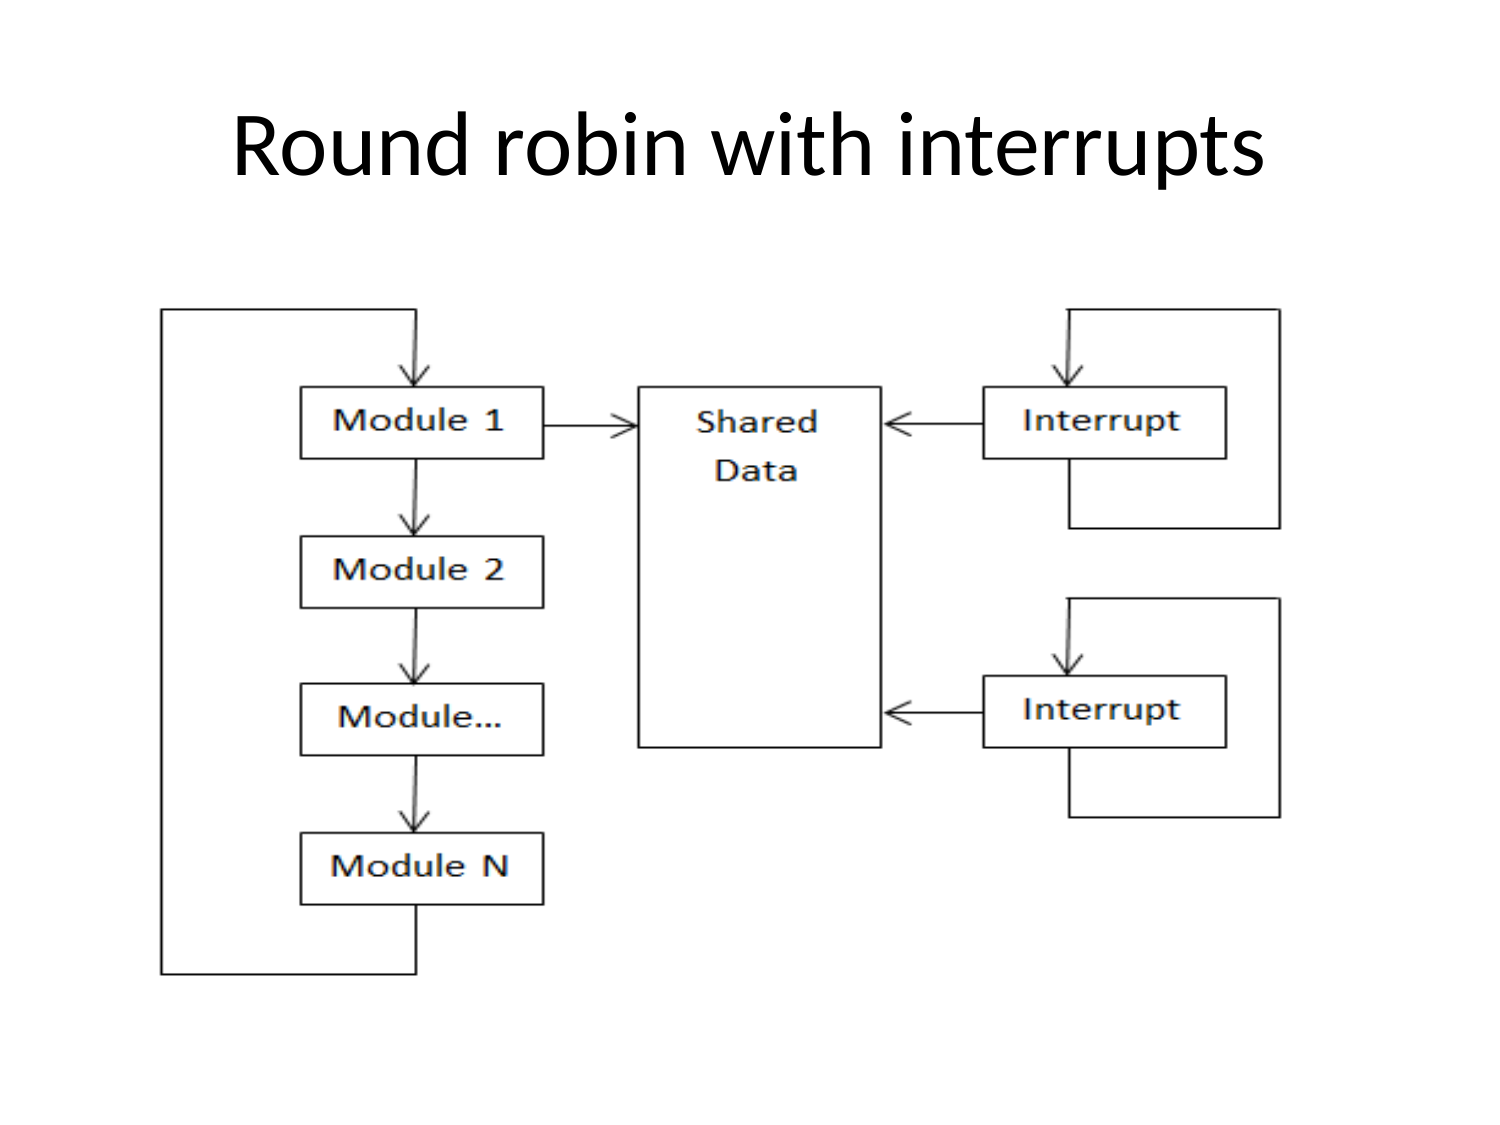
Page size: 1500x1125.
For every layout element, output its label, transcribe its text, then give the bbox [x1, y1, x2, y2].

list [112, 274, 1338, 1003]
title Round robin with interrupts [75, 45, 1425, 233]
